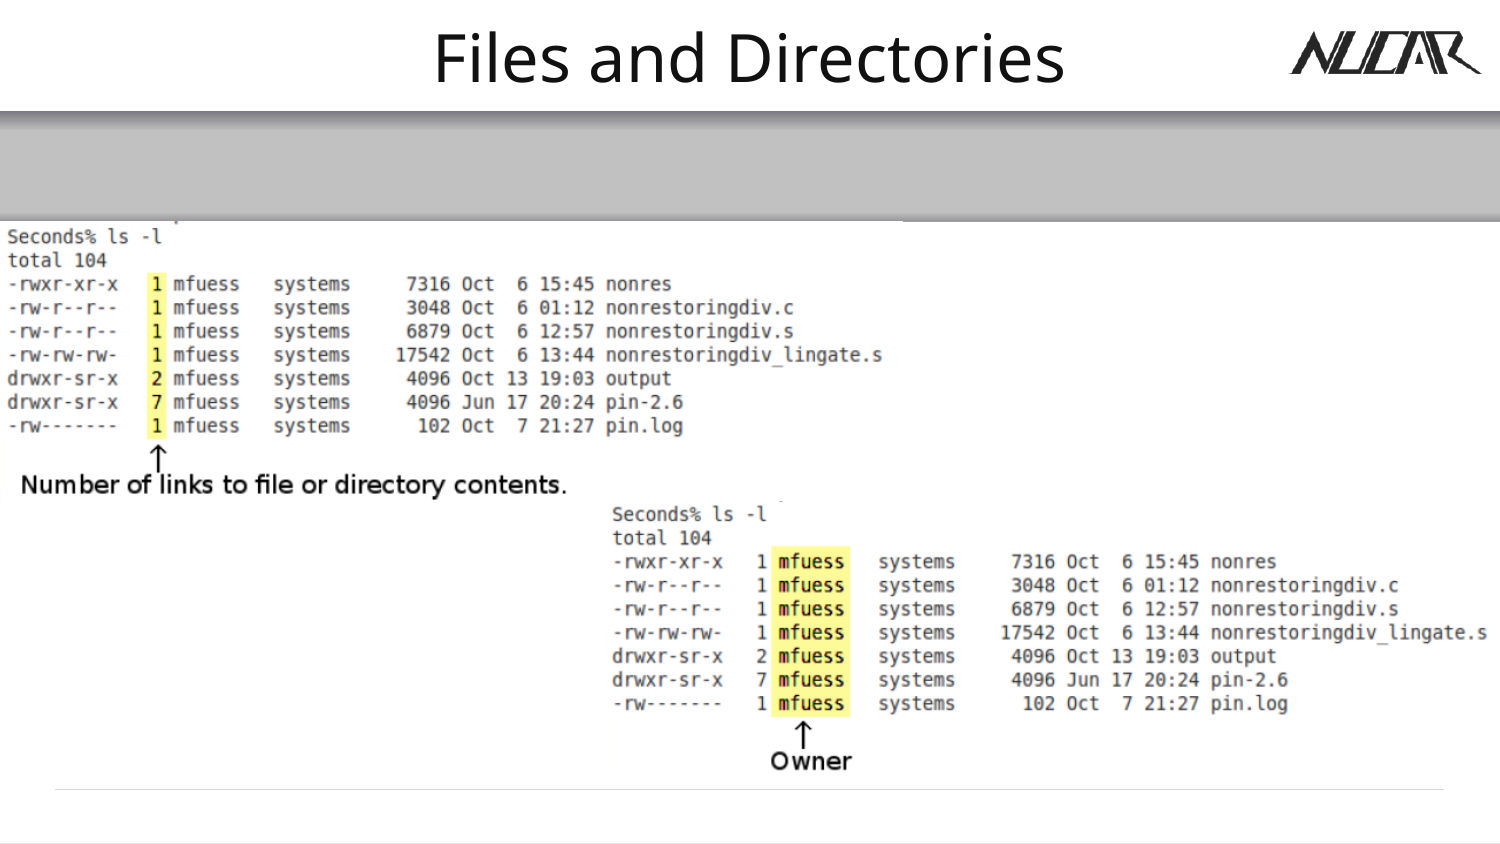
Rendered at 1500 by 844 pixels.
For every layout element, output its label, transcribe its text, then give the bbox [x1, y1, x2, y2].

picture [0, 221, 1488, 776]
title Files and Directories [97, 0, 1403, 111]
